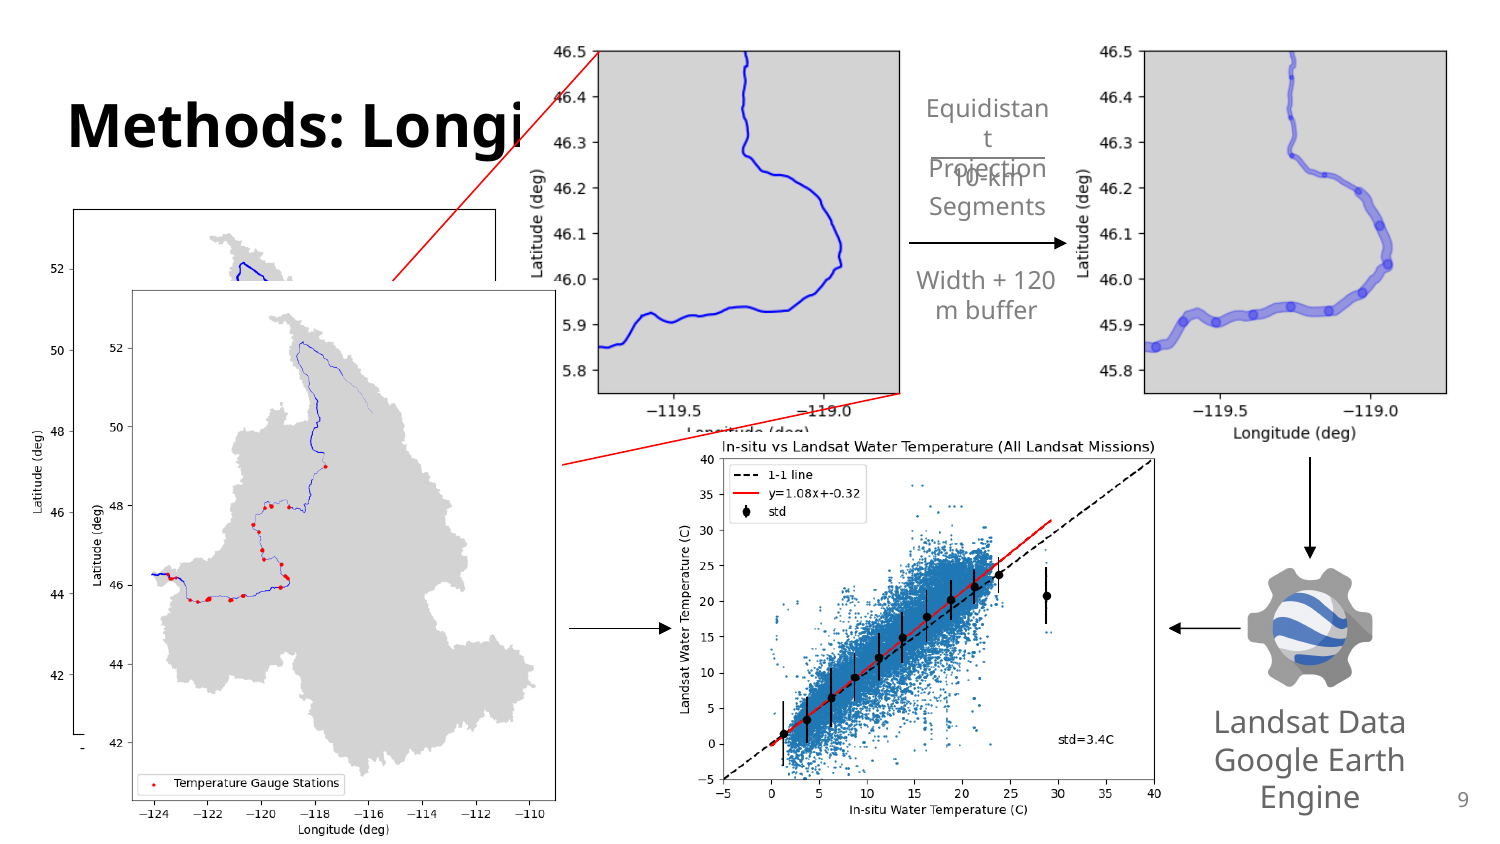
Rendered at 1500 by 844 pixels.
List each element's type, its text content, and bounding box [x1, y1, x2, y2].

slide_number ‹#› [1394, 769, 1484, 834]
text_box Width + 120 m buffer [914, 251, 1061, 340]
text_box 10-km Segments [914, 198, 1061, 236]
text_box [861, 16, 1411, 77]
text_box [567, 393, 901, 534]
title Methods: Longitudinal Temperature Profile [51, 72, 197, 176]
picture [1240, 558, 1380, 698]
text_box Equidistant Projection [914, 77, 1061, 198]
picture [520, 34, 1456, 825]
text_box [202, 51, 600, 391]
text_box Landsat Data Google Earth Engine [1170, 687, 1463, 830]
picture [24, 199, 563, 844]
